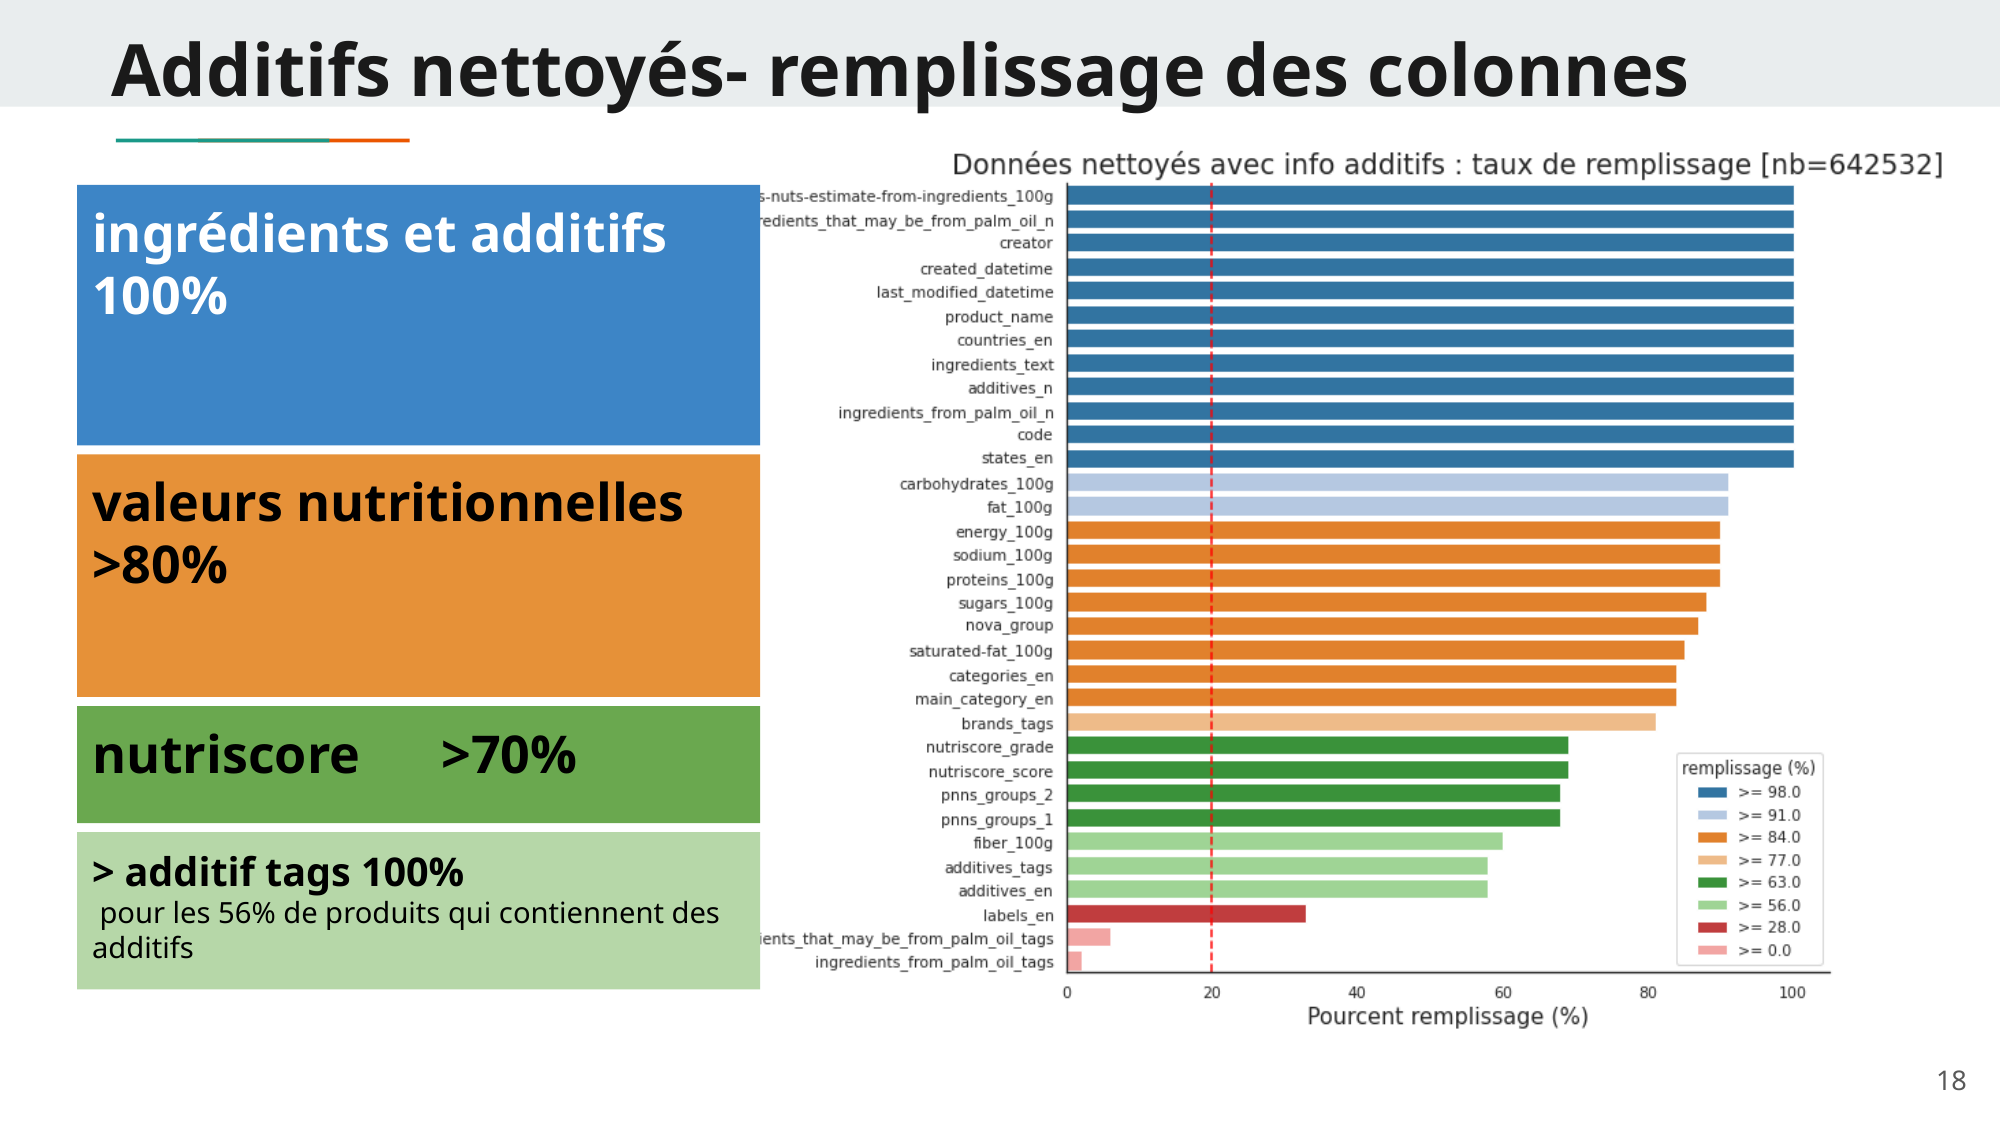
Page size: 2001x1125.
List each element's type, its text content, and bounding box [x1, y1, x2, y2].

picture [602, 141, 1954, 1040]
text_box valeurs nutritionnelles >80% [77, 454, 597, 697]
title Additifs nettoyés- remplissage des colonnes [96, 9, 1969, 127]
text_box > additif tags 100% pour les 56% de produits qui contiennent des additifs [77, 832, 597, 990]
text_box nutriscore >70% [77, 706, 597, 824]
slide_number 18 [1867, 1038, 1988, 1125]
text_box ingrédients et additifs 100% [77, 184, 597, 446]
